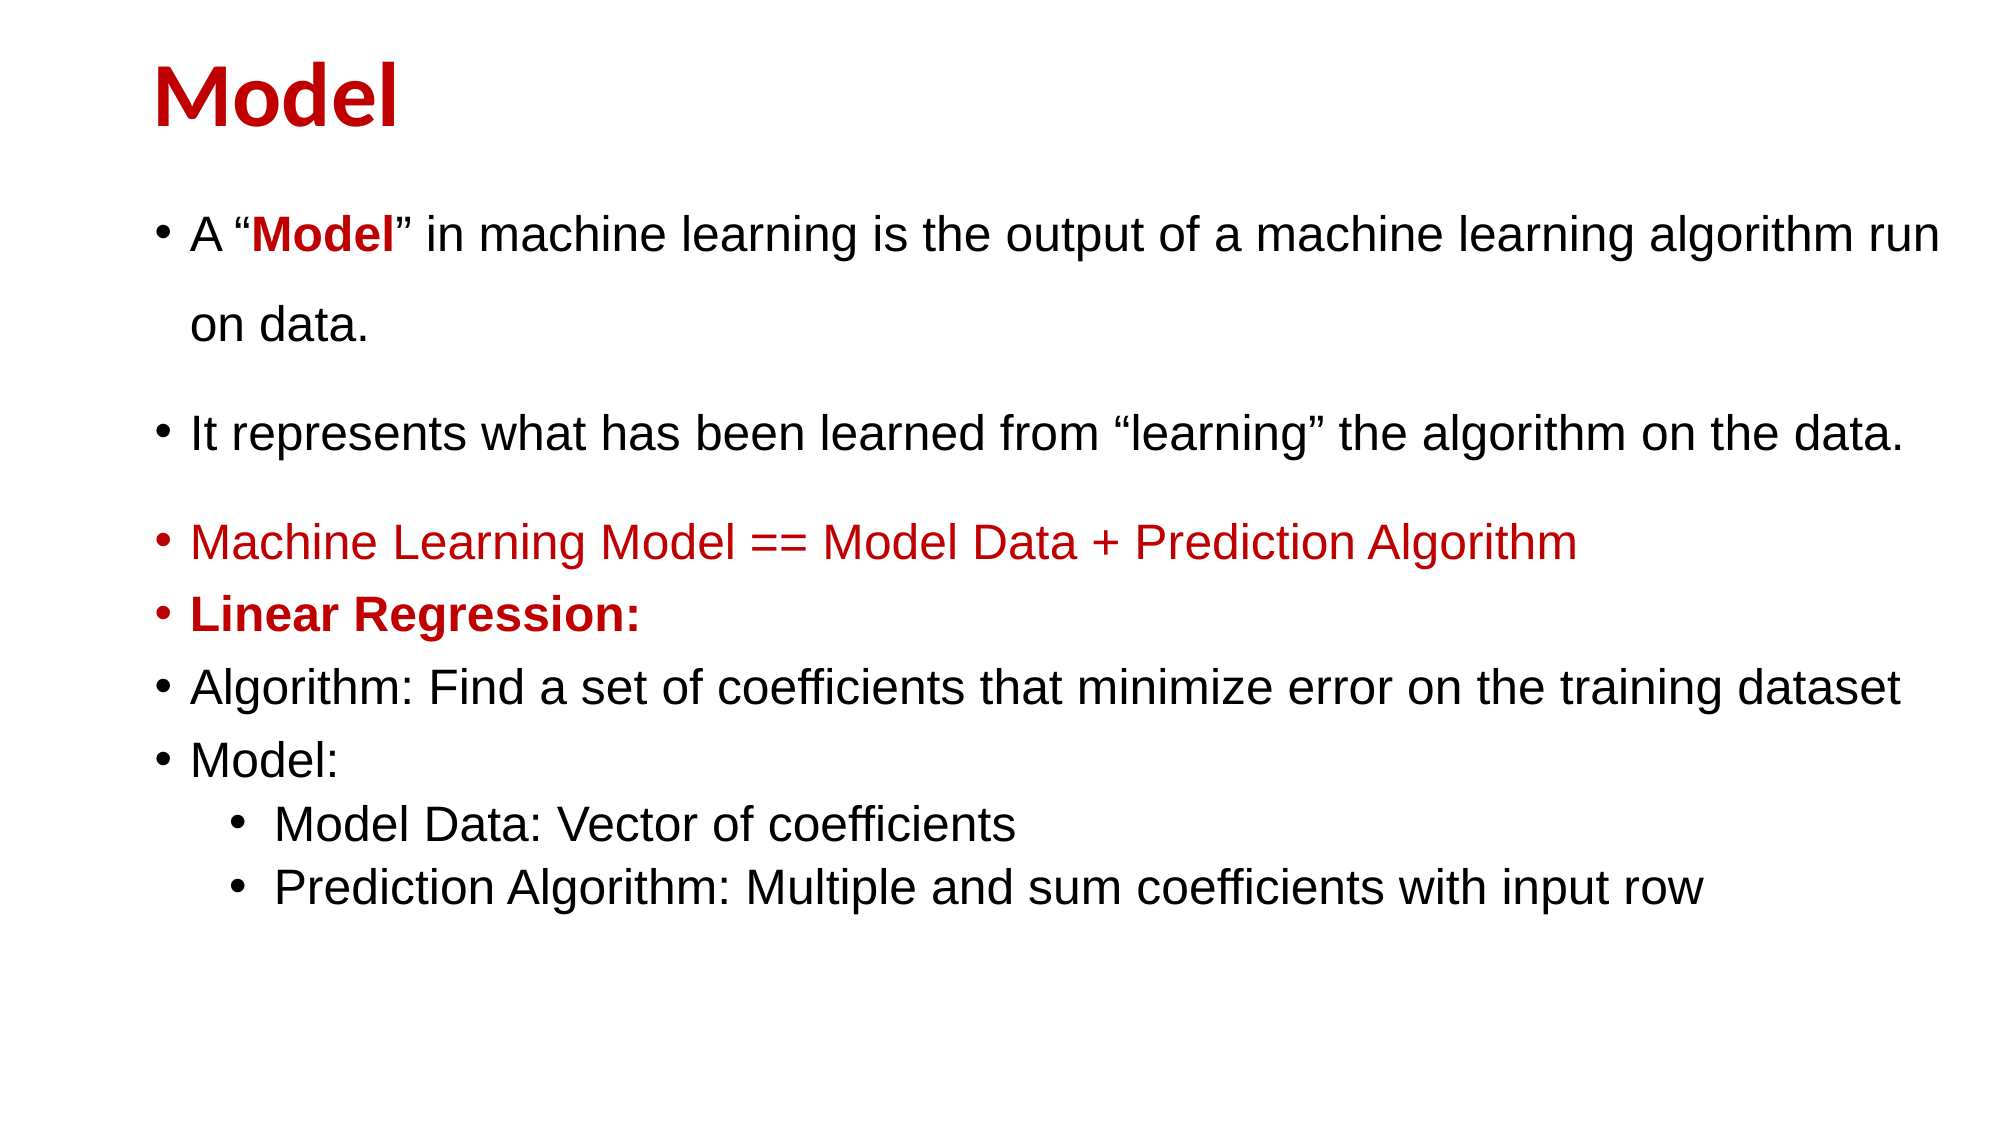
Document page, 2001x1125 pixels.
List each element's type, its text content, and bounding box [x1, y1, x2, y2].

list A “Model” in machine learning is the output of a machine learning algorithm run on data. It represents what has been learned from “learning” the algorithm on the data. Machine Learning Model == Model Data + Prediction Algorithm Linear Regression: Algorithm: Find a set of coefficients that minimize error on the training dataset Model: Model Data: Vector of coefficients Prediction Algorithm: Multiple and sum coefficients with input row [137, 164, 1960, 1011]
title Model [137, 28, 1863, 164]
